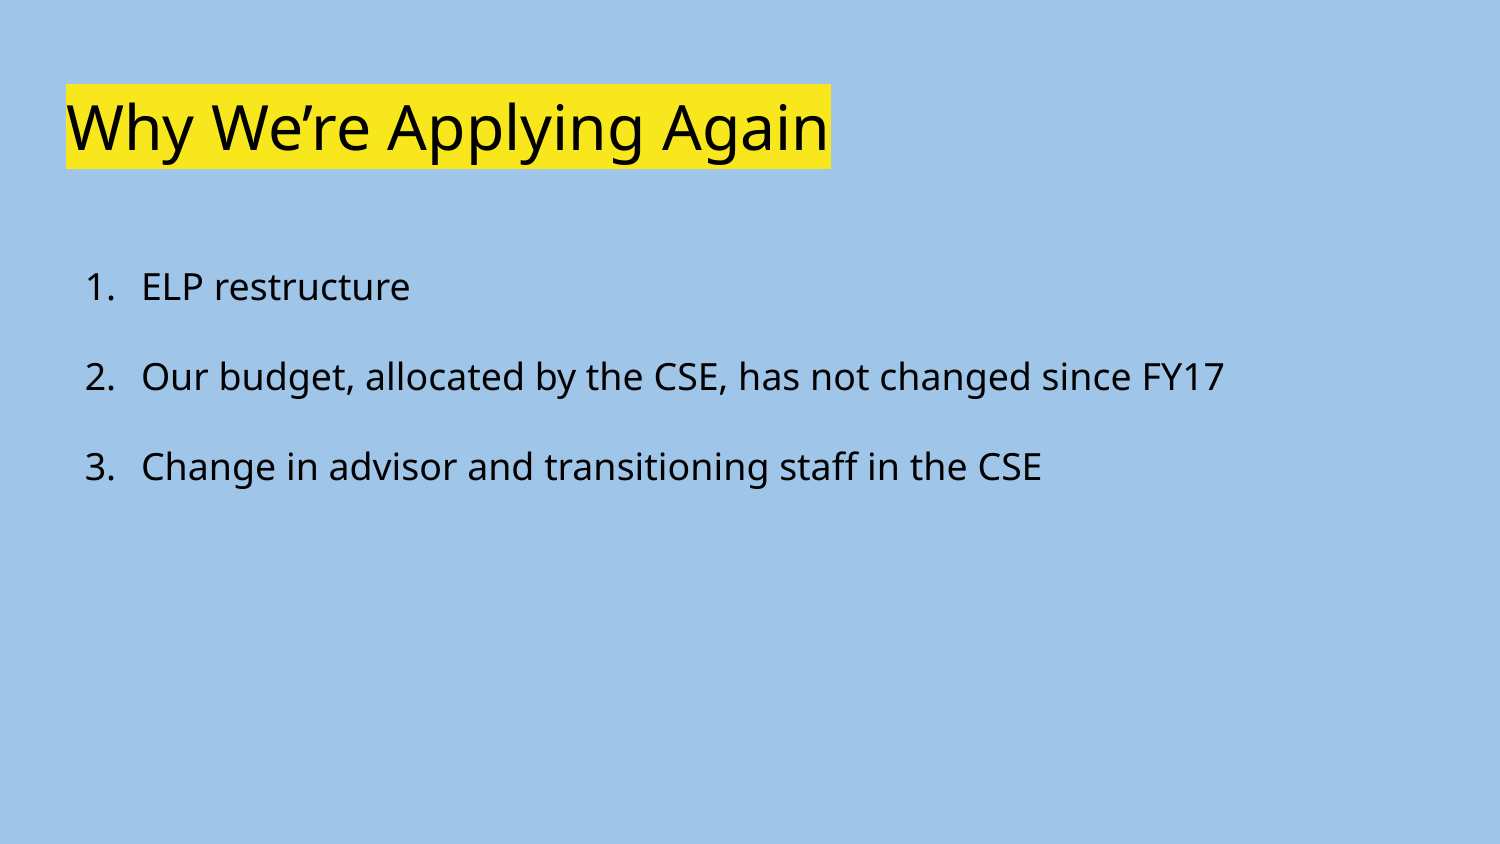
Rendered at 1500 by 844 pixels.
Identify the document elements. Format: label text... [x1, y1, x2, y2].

title Why We’re Applying Again [51, 72, 1449, 167]
list ELP restructure Our budget, allocated by the CSE, has not changed since FY17 Change in advisor and transitioning staff in the CSE [51, 202, 1449, 750]
